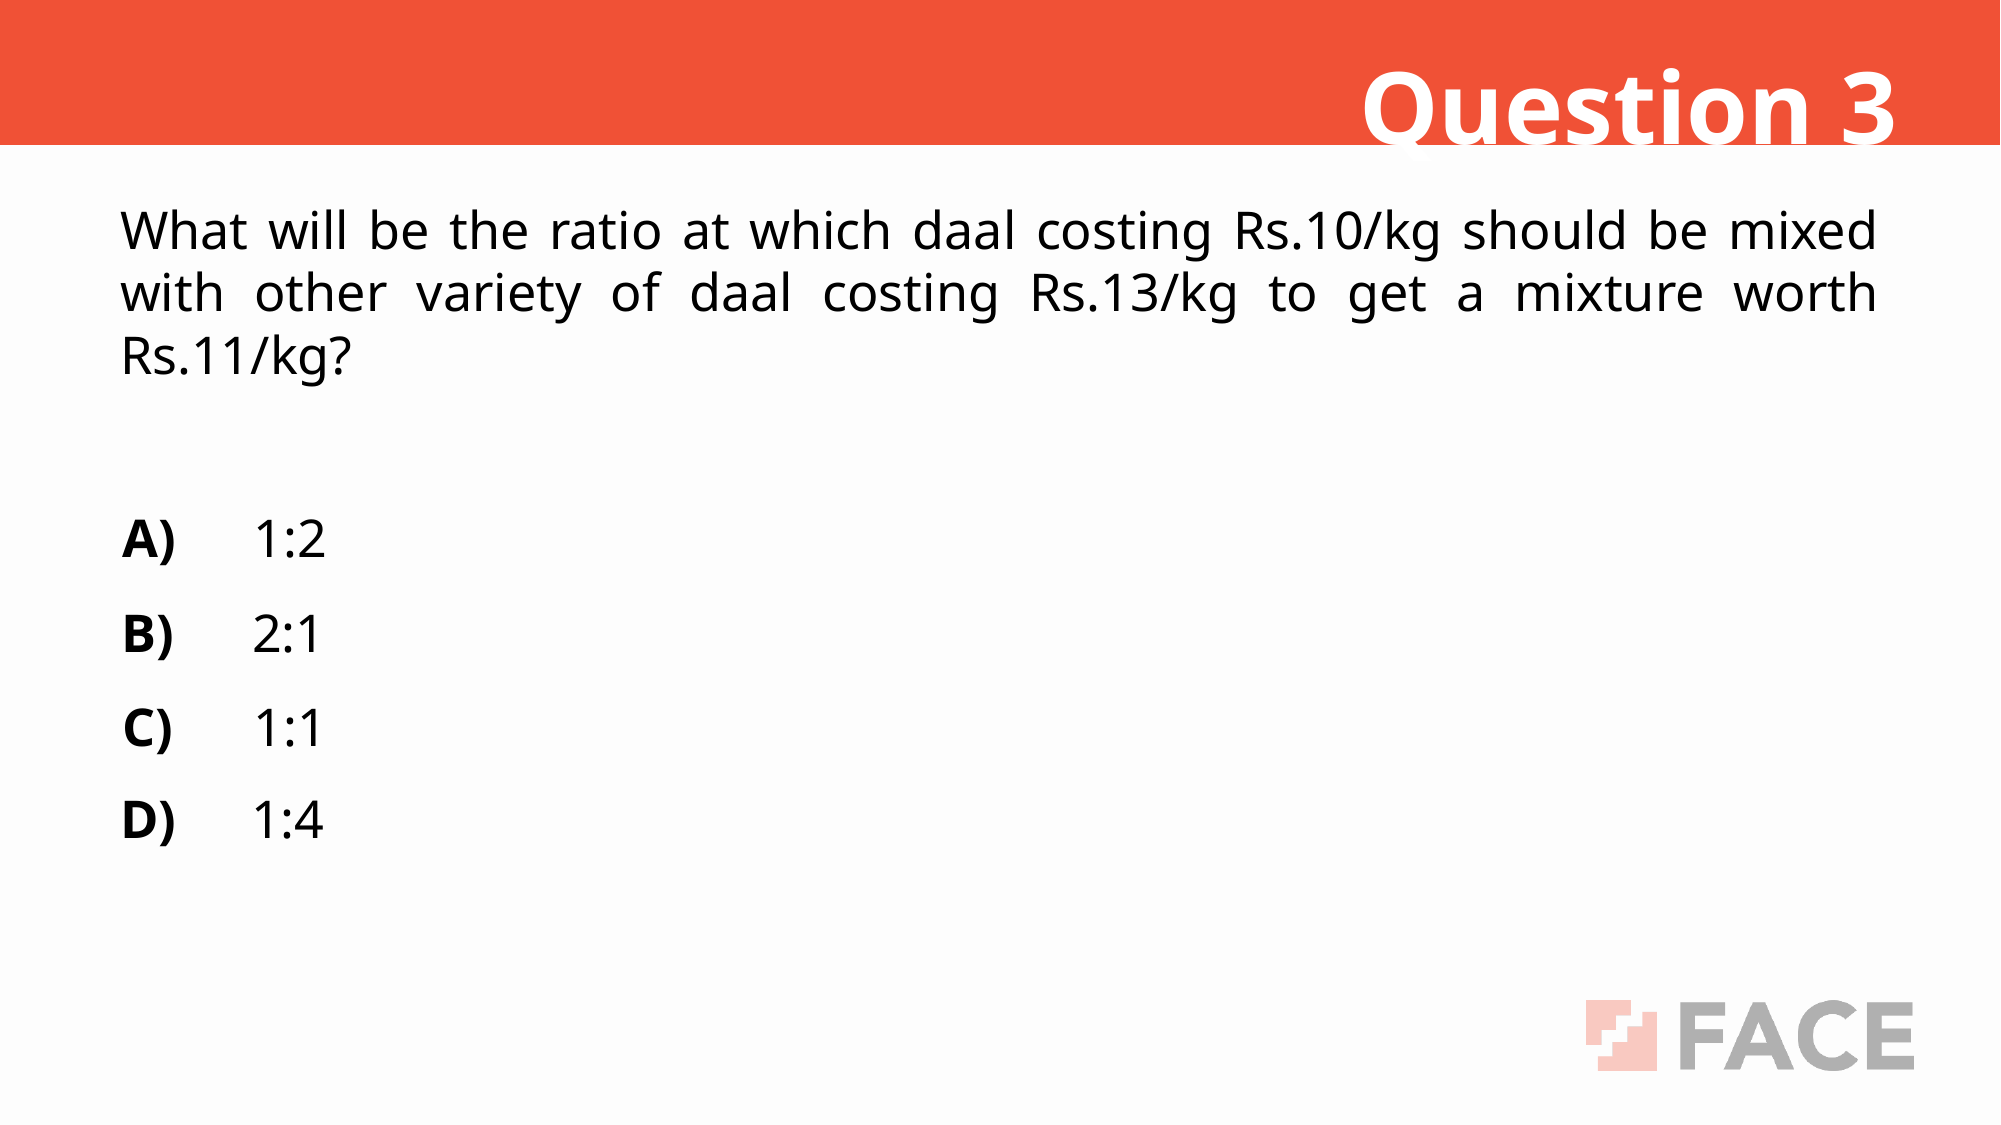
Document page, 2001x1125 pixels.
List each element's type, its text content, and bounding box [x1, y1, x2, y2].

text_box B) [106, 561, 221, 670]
text_box Question 3 [638, 37, 1914, 173]
text_box A) [107, 466, 223, 576]
text_box 1:1 [238, 655, 1896, 765]
picture [1586, 1000, 1914, 1072]
text_box D) [105, 748, 220, 857]
text_box [0, 0, 2000, 147]
text_box C) [107, 655, 223, 765]
text_box 1:2 [238, 466, 1896, 576]
text_box 1:4 [236, 748, 1893, 857]
text_box 2:1 [237, 561, 1894, 670]
text_box What will be the ratio at which daal costing Rs.10/kg should be mixed with other variety of daal costing Rs.13/kg to get a mixture worth Rs.11/kg? [105, 189, 1895, 392]
